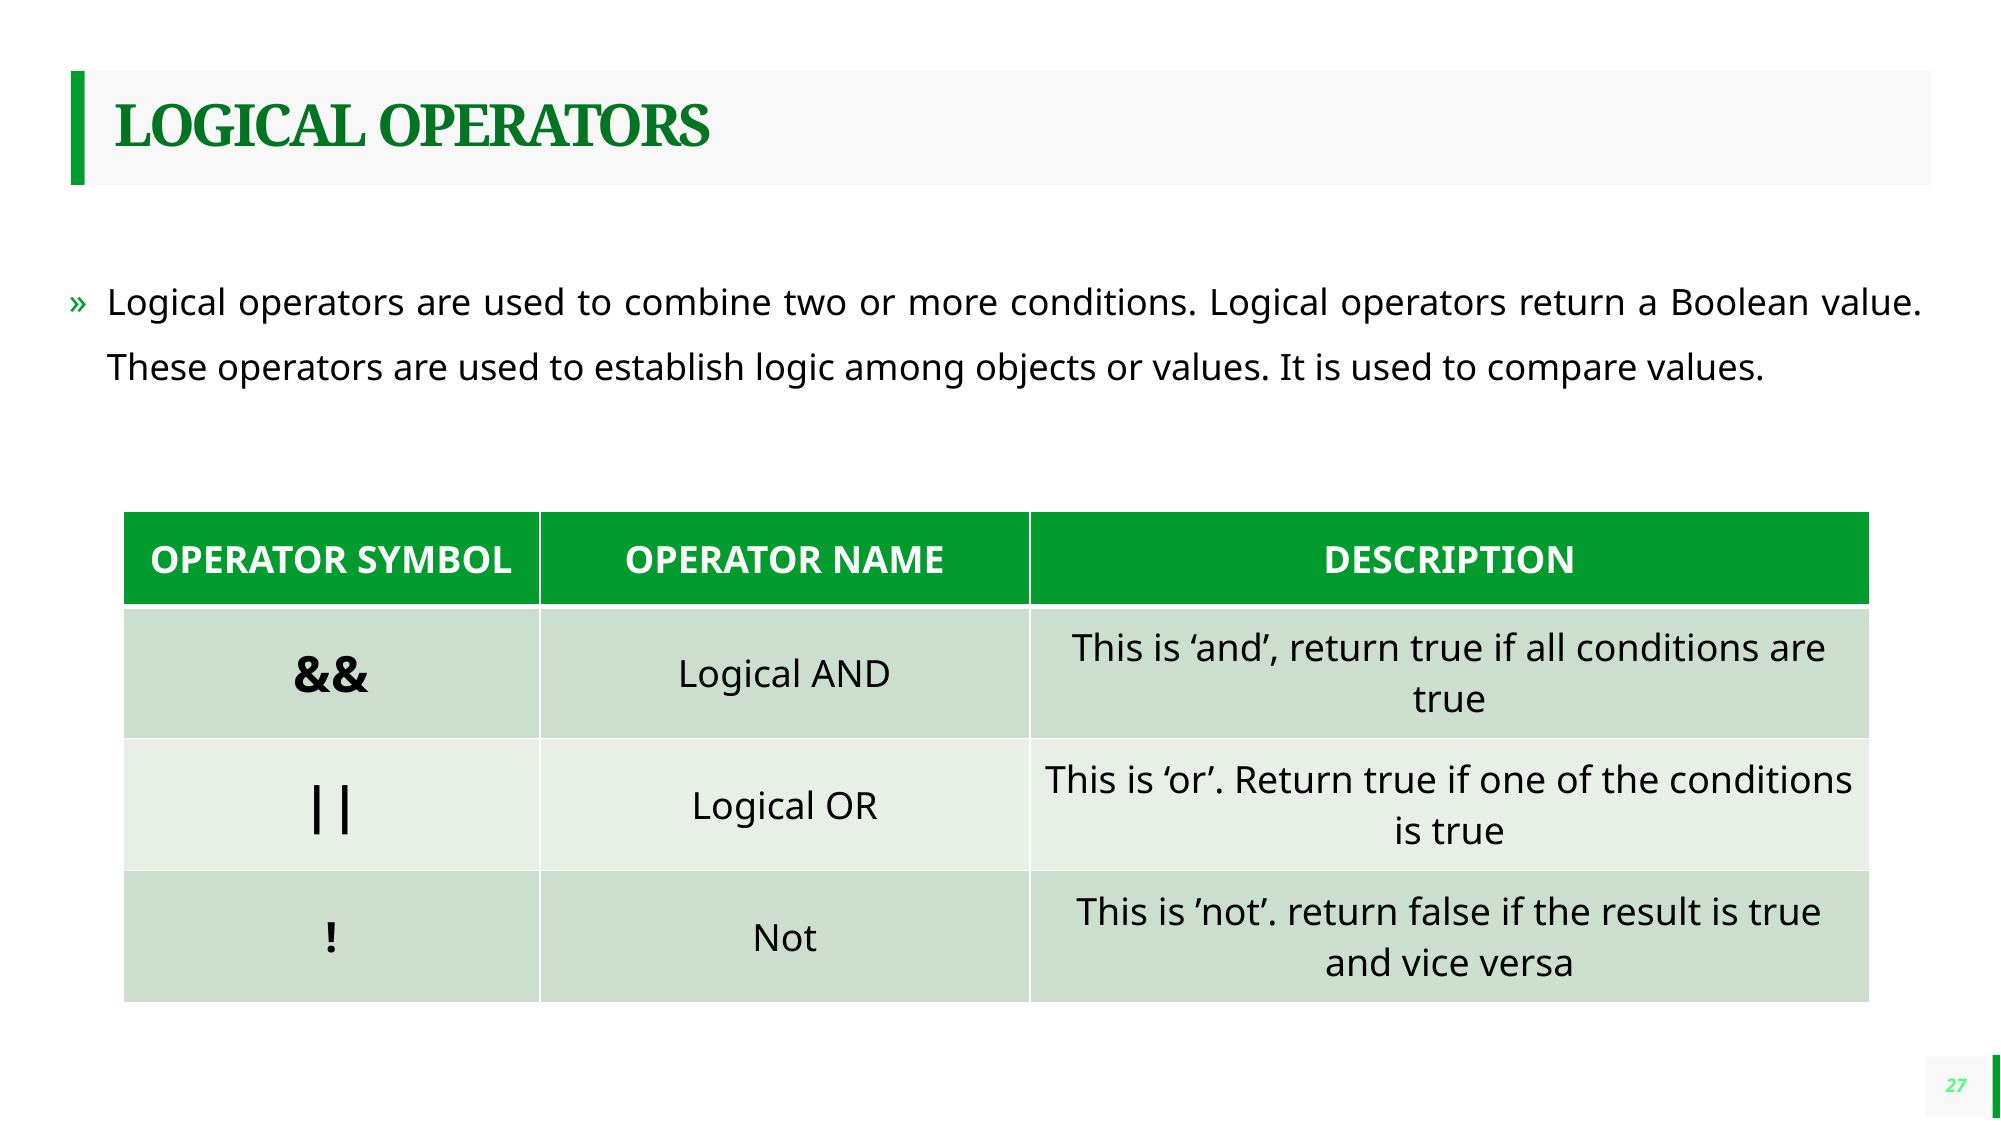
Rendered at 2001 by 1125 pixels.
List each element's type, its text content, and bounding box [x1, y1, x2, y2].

table_cell This is ‘or’. Return true if one of the conditions is true [1031, 739, 1869, 870]
table_header Operator Symbol [124, 512, 539, 604]
table_cell || [124, 739, 539, 870]
table_cell Not [541, 871, 1029, 1002]
slide_number 27 [1925, 1056, 1987, 1117]
table_cell Logical OR [541, 739, 1029, 870]
list Logical operators are used to combine two or more conditions. Logical operators return a Boolean value. These operators are used to establish logic among objects or values. It is used to compare values. [68, 257, 1924, 452]
table_cell ! [124, 871, 539, 1002]
table_cell && [124, 609, 539, 738]
table_cell This is ’not’. return false if the result is true and vice versa [1031, 871, 1869, 1002]
title LOGICAL OPERATORS [84, 70, 1932, 185]
table_cell This is ‘and’, return true if all conditions are true [1031, 609, 1869, 738]
table_header Operator Name [541, 512, 1029, 604]
table_cell Logical AND [541, 609, 1029, 738]
table_header Description [1031, 512, 1869, 604]
